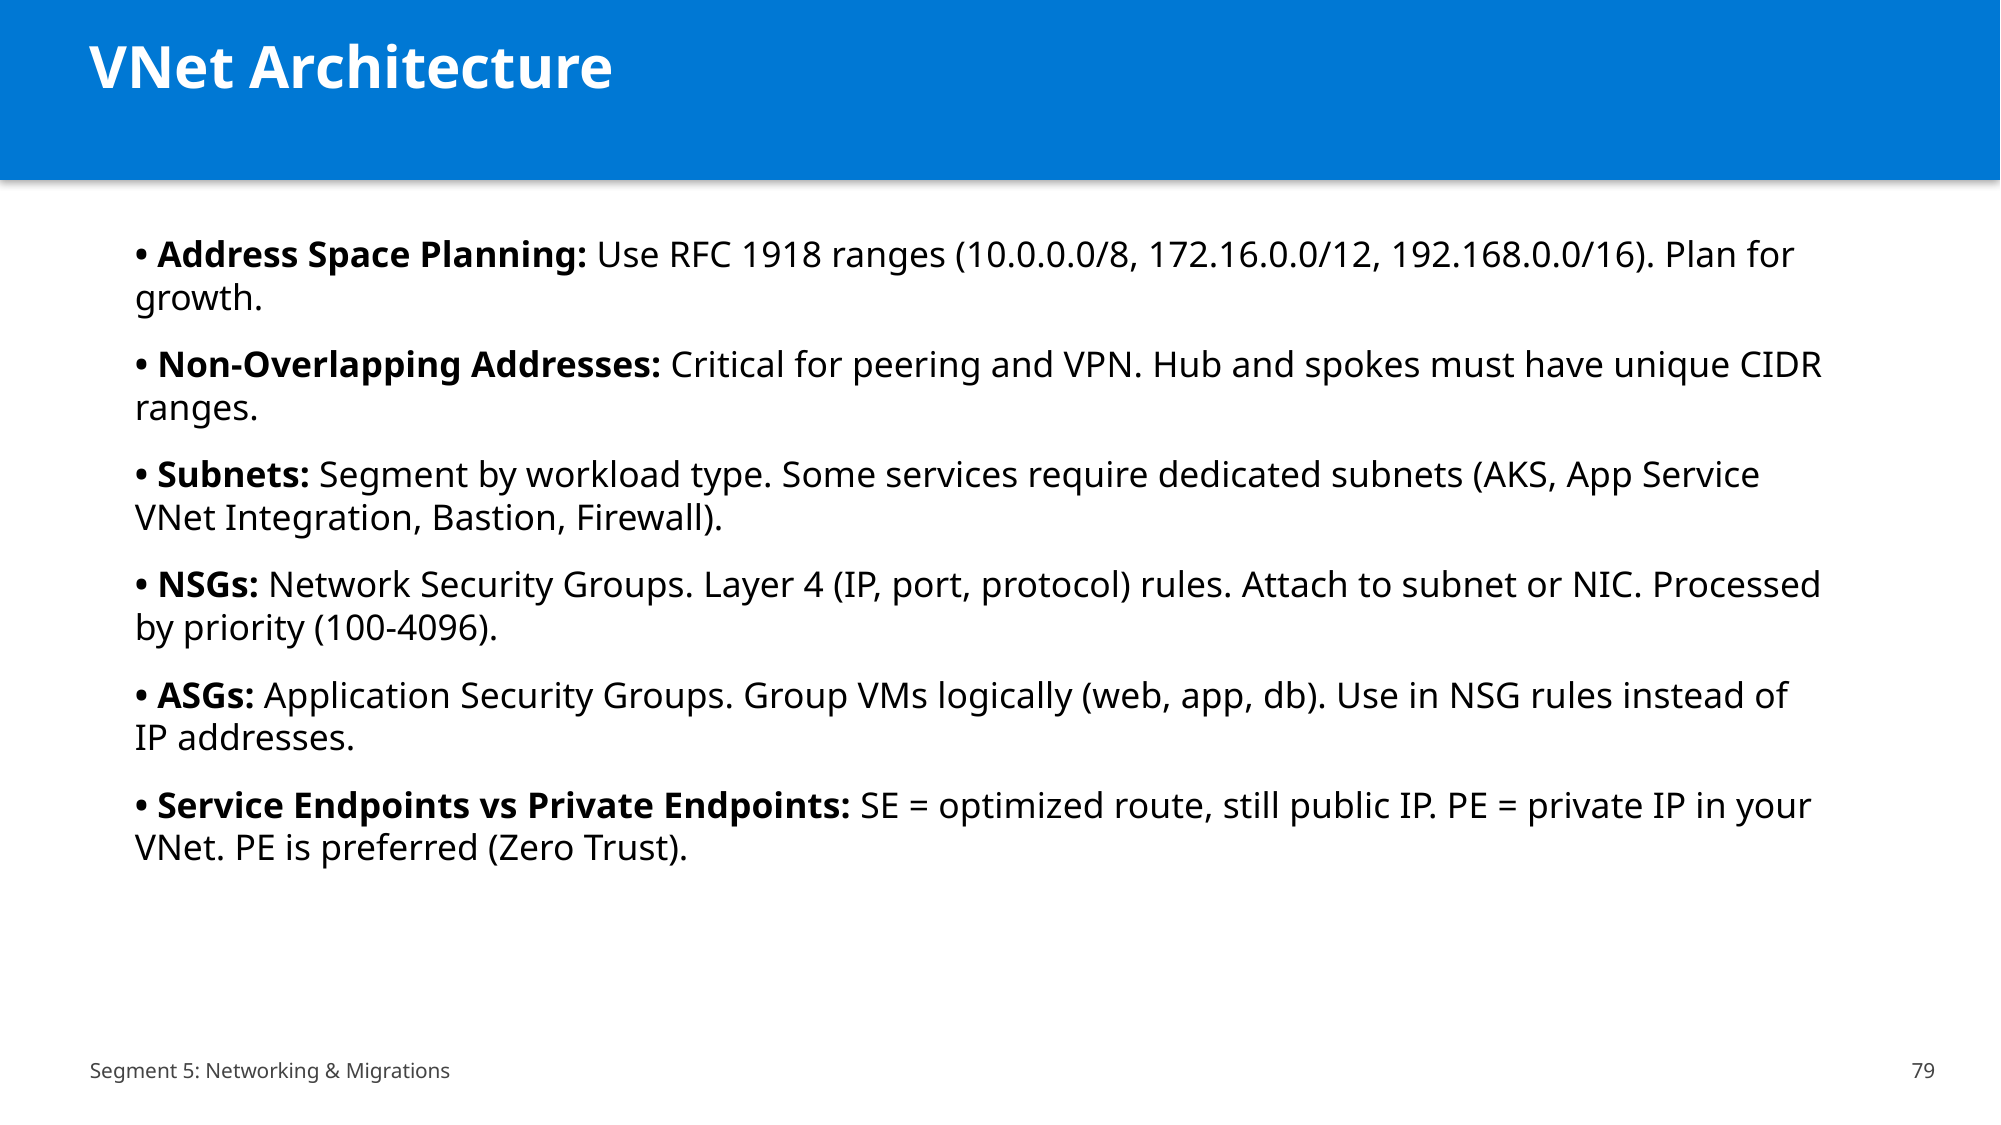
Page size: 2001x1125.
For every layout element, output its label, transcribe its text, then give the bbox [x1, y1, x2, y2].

text_box 79 [1799, 1050, 1950, 1090]
text_box • Address Space Planning: Use RFC 1918 ranges (10.0.0.0/8, 172.16.0.0/12, 192.168.0.0/16). Plan for growth. • Non-Overlapping Addresses: Critical for peering and VPN. Hub and spokes must have unique CIDR ranges. • Subnets: Segment by workload type. Some services require dedicated subnets (AKS, App Service VNet Integration, Bastion, Firewall). • NSGs: Network Security Groups. Layer 4 (IP, port, protocol) rules. Attach to subnet or NIC. Processed by priority (100-4096). • ASGs: Application Security Groups. Group VMs logically (web, app, db). Use in NSG rules instead of IP addresses. • Service Endpoints vs Private Endpoints: SE = optimized route, still public IP. PE = private IP in your VNet. PE is preferred (Zero Trust). [119, 224, 1845, 876]
text_box VNet Architecture [74, 22, 1875, 108]
text_box [0, 0, 2000, 181]
text_box Segment 5: Networking & Migrations [74, 1050, 975, 1090]
